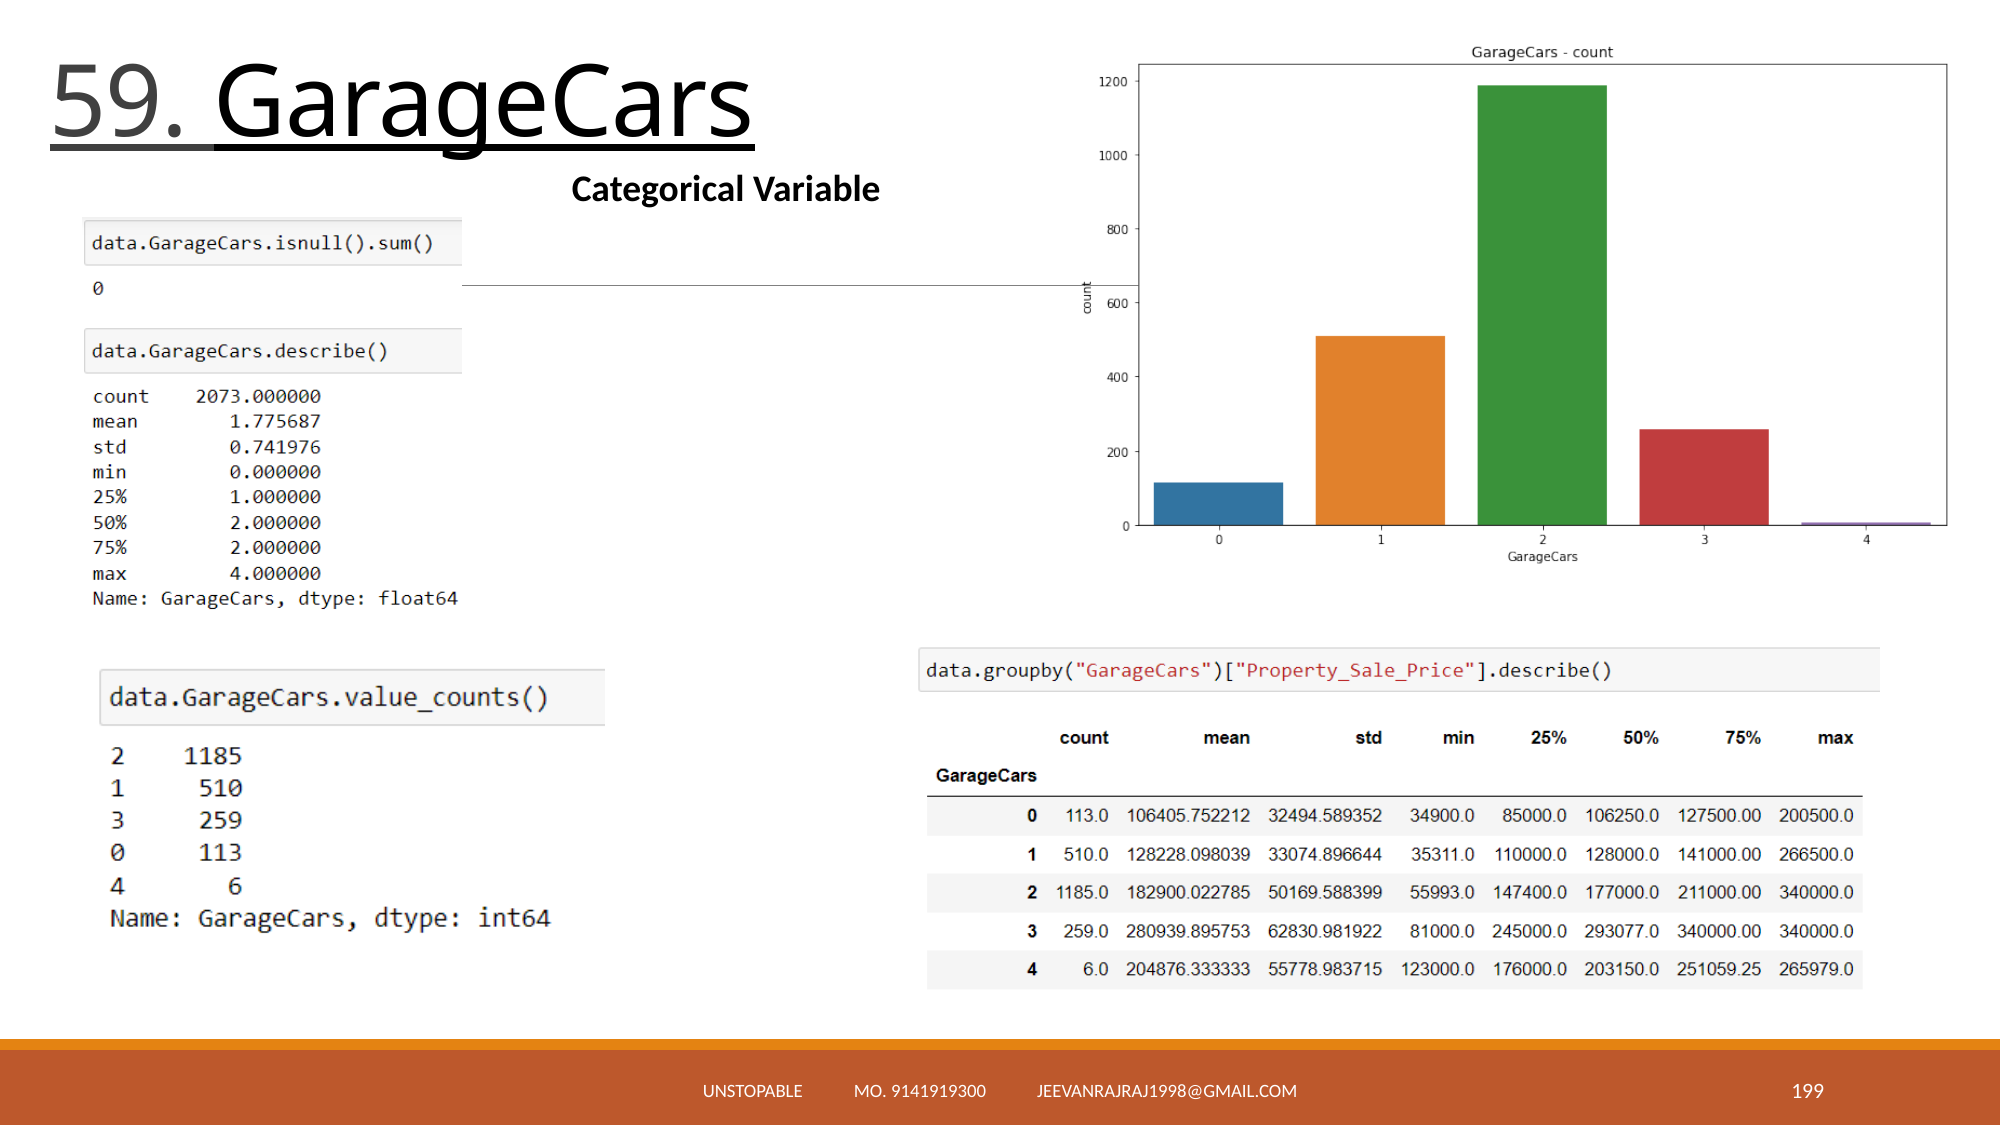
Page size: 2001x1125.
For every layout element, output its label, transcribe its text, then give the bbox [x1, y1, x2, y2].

picture [91, 654, 606, 953]
picture [911, 640, 1880, 998]
slide_number 199 [1624, 1059, 1840, 1120]
footer unstopable Mo. 9141919300 jeevanrajraj1998@gmail.com [604, 1059, 1396, 1120]
picture [82, 216, 463, 622]
title 59. GarageCars [34, 25, 1760, 164]
text_box Categorical Variable [557, 156, 1069, 217]
picture [1072, 37, 1956, 572]
